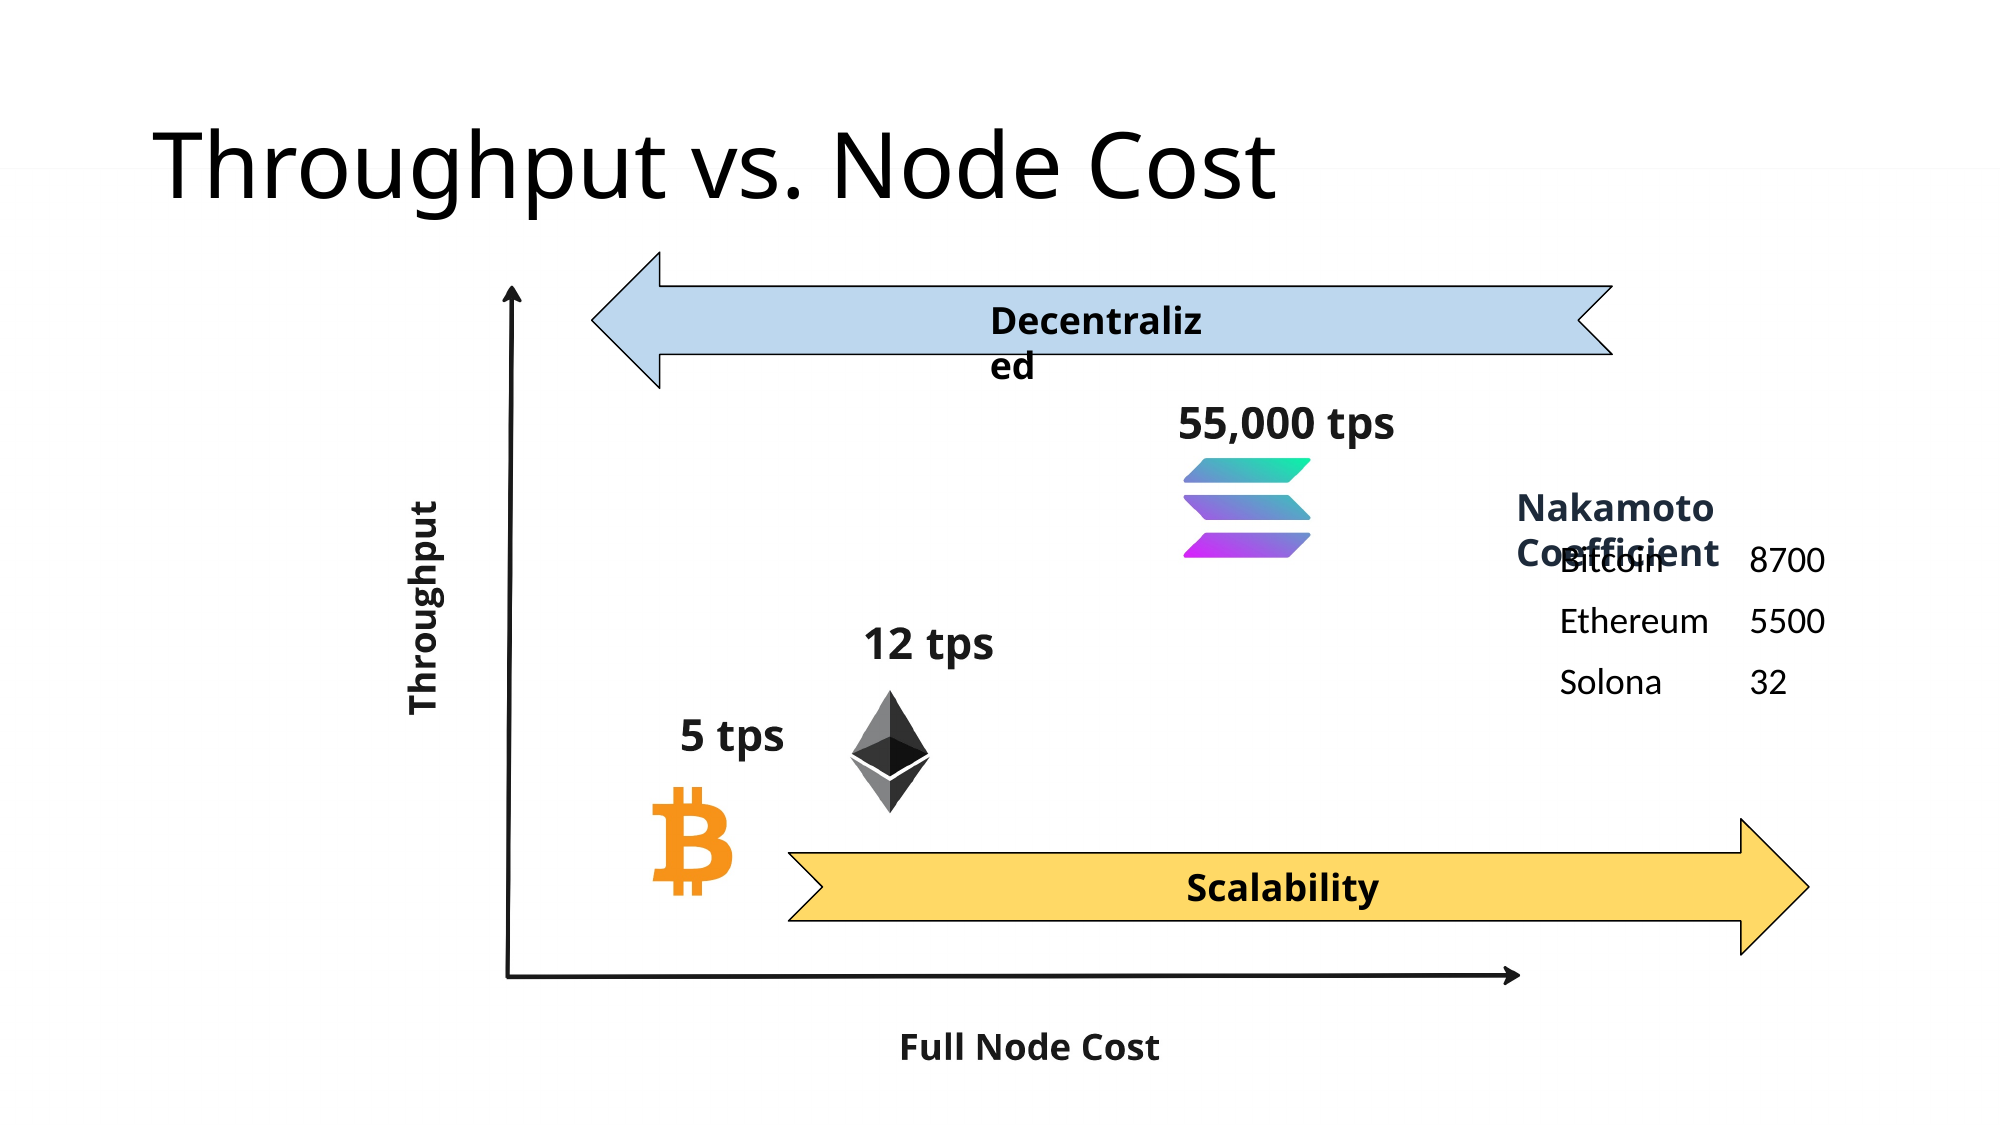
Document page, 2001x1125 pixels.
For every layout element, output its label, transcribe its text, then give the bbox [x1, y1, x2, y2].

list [0, 168, 2000, 1125]
title Throughput vs. Node Cost [137, 59, 1863, 168]
